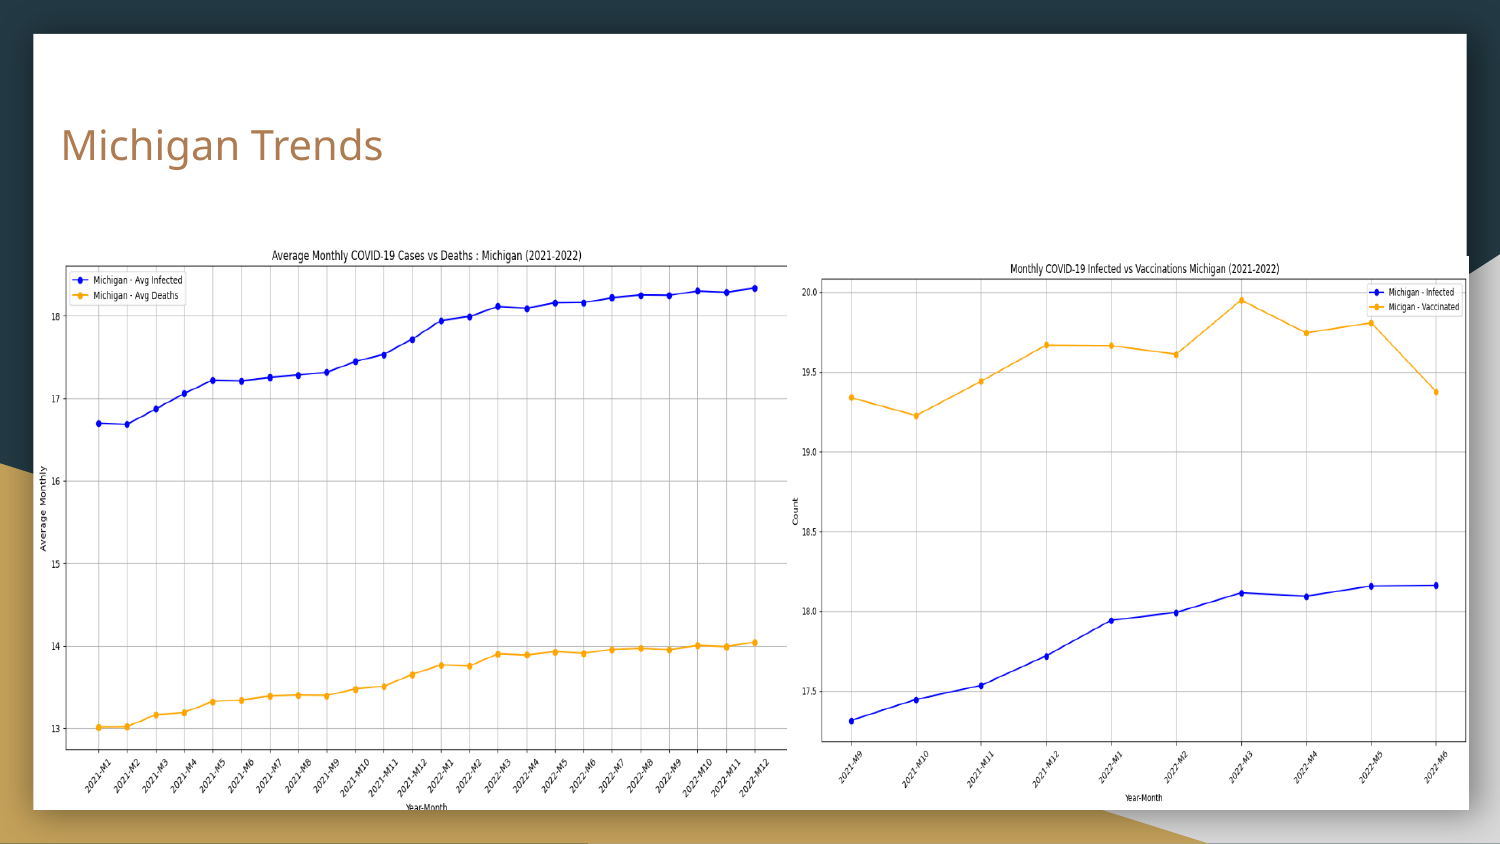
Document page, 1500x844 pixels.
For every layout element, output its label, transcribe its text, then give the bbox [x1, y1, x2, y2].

picture [35, 242, 1469, 810]
text_box Michigan Trends [45, 103, 600, 204]
